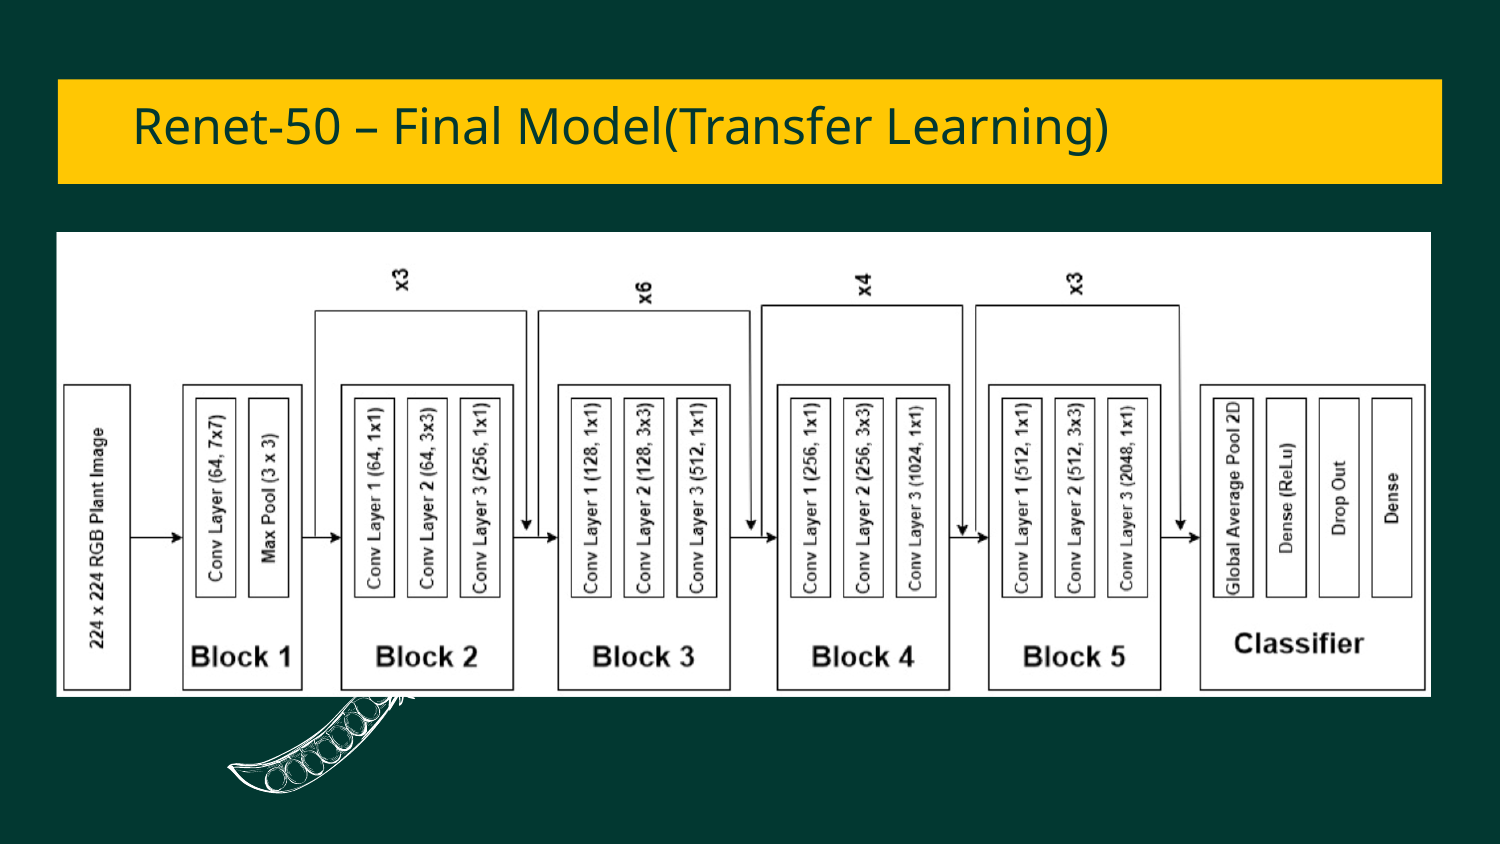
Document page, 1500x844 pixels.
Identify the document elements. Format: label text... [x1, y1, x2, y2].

title Renet-50 – Final Model(Transfer Learning) [116, 79, 506, 174]
picture [58, 0, 1431, 844]
title Renet-50 – Final Model(Transfer Learning) [982, 79, 1383, 174]
